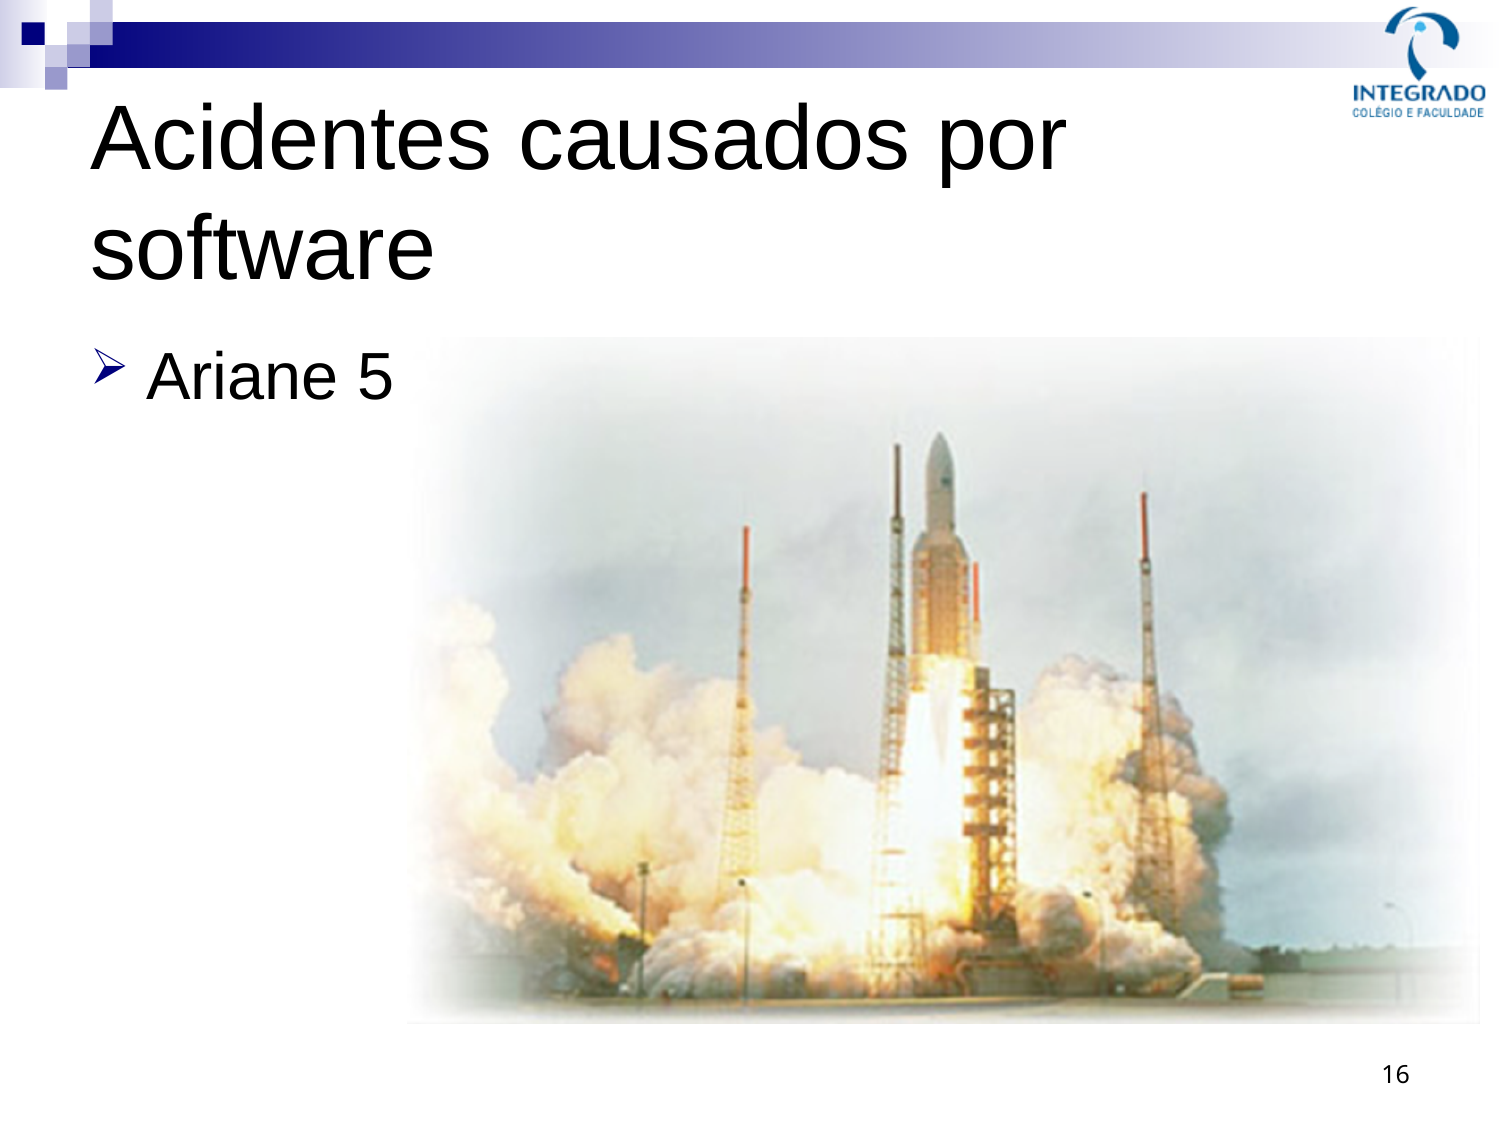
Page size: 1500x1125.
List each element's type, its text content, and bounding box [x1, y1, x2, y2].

picture [1343, 0, 1500, 127]
slide_number 16 [1074, 1032, 1426, 1101]
list Ariane 5 [75, 324, 1425, 1059]
picture [407, 337, 1480, 1024]
title Acidentes causados por software [75, 75, 1425, 300]
